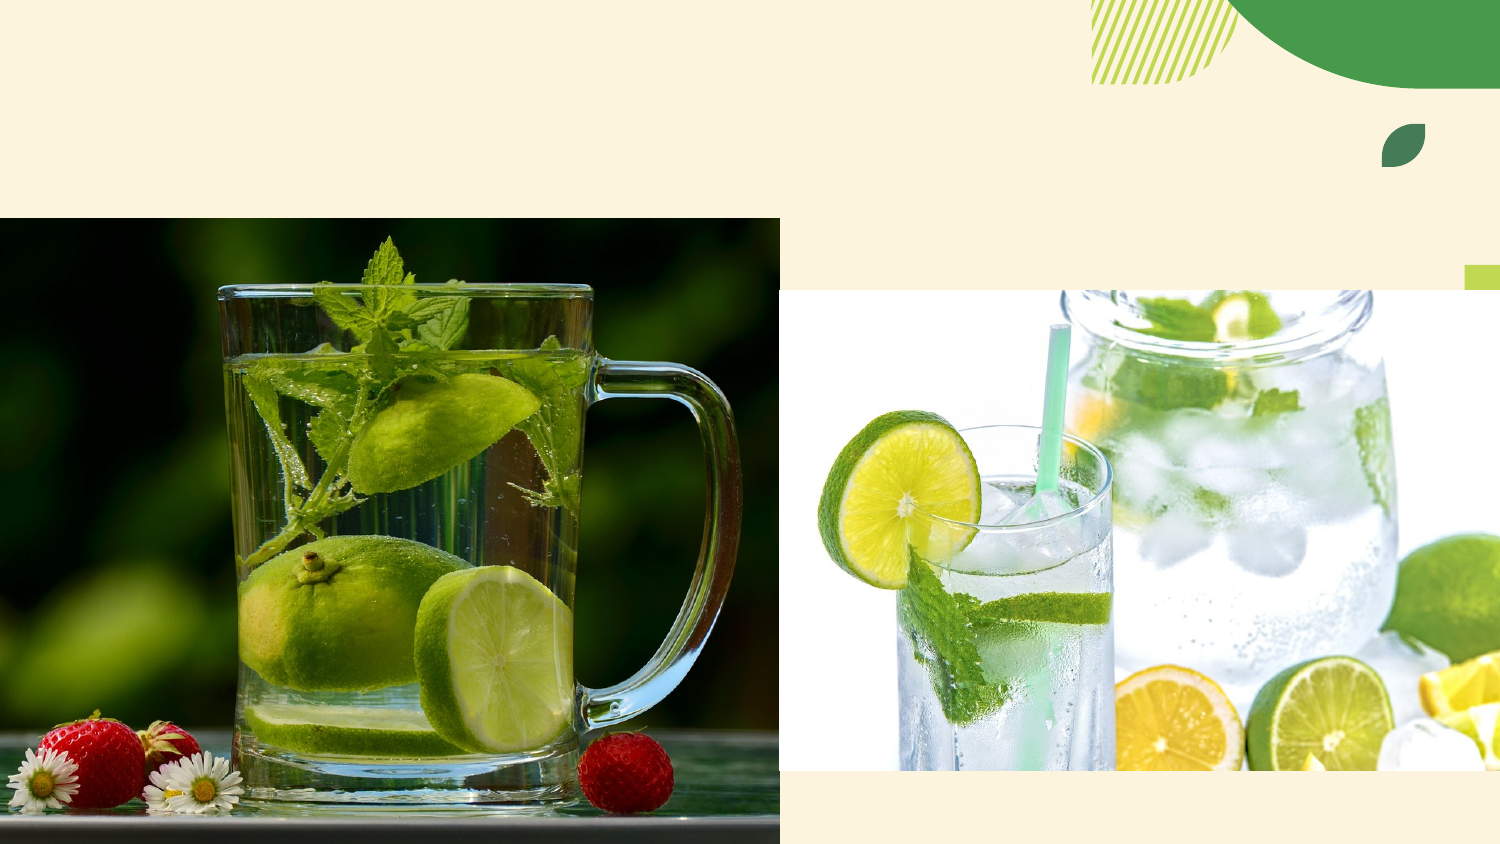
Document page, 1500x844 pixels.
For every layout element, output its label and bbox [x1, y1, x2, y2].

picture [0, 217, 1500, 844]
